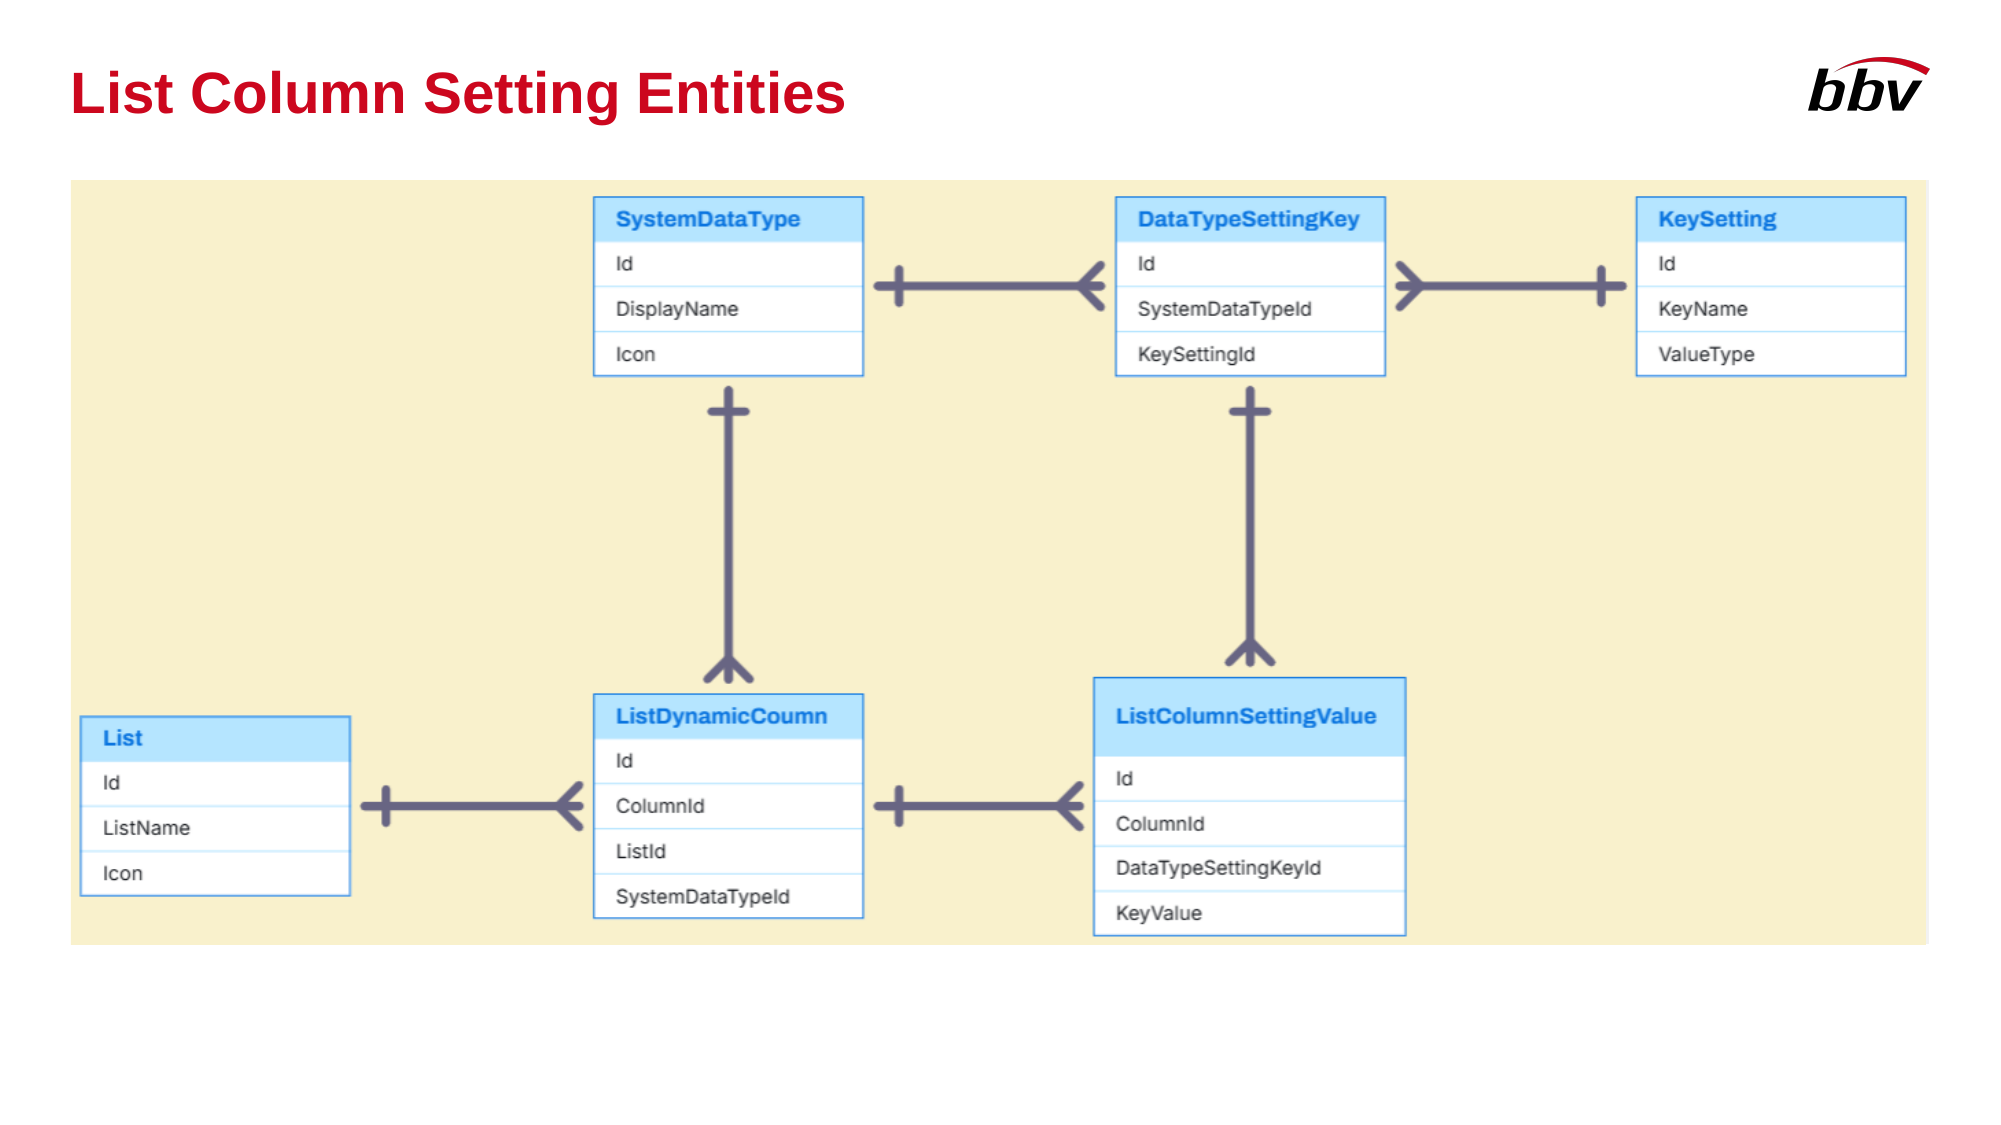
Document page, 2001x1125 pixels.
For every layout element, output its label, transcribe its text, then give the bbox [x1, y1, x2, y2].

title List Column Setting Entities [70, 0, 1666, 179]
picture [1808, 57, 1930, 111]
picture [70, 179, 1930, 945]
